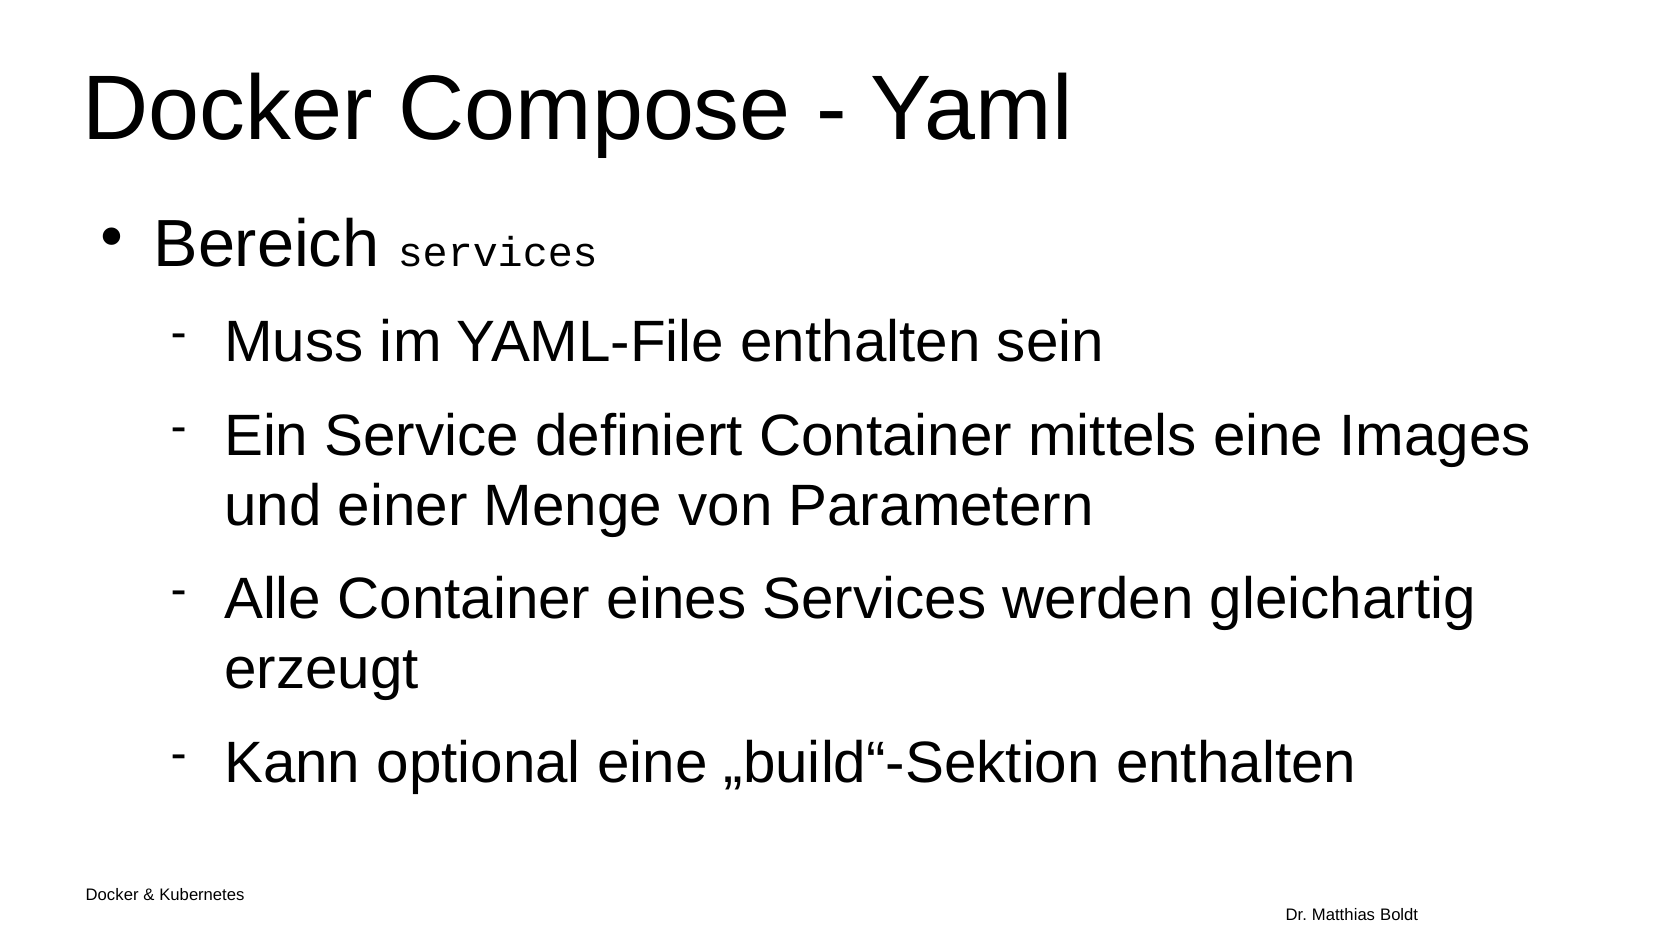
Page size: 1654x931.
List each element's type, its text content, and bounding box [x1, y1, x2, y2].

text_box Bereich services Muss im YAML-File enthalten sein Ein Service definiert Container mittels eine Images und einer Menge von Parametern Alle Container eines Services werden gleichartig erzeugt Kann optional eine „build“-Sektion enthalten [82, 199, 1595, 845]
text_box Docker & Kubernetes Dr. Matthias Boldt [70, 875, 1562, 910]
text_box Docker Compose - Yaml [82, 25, 1571, 181]
